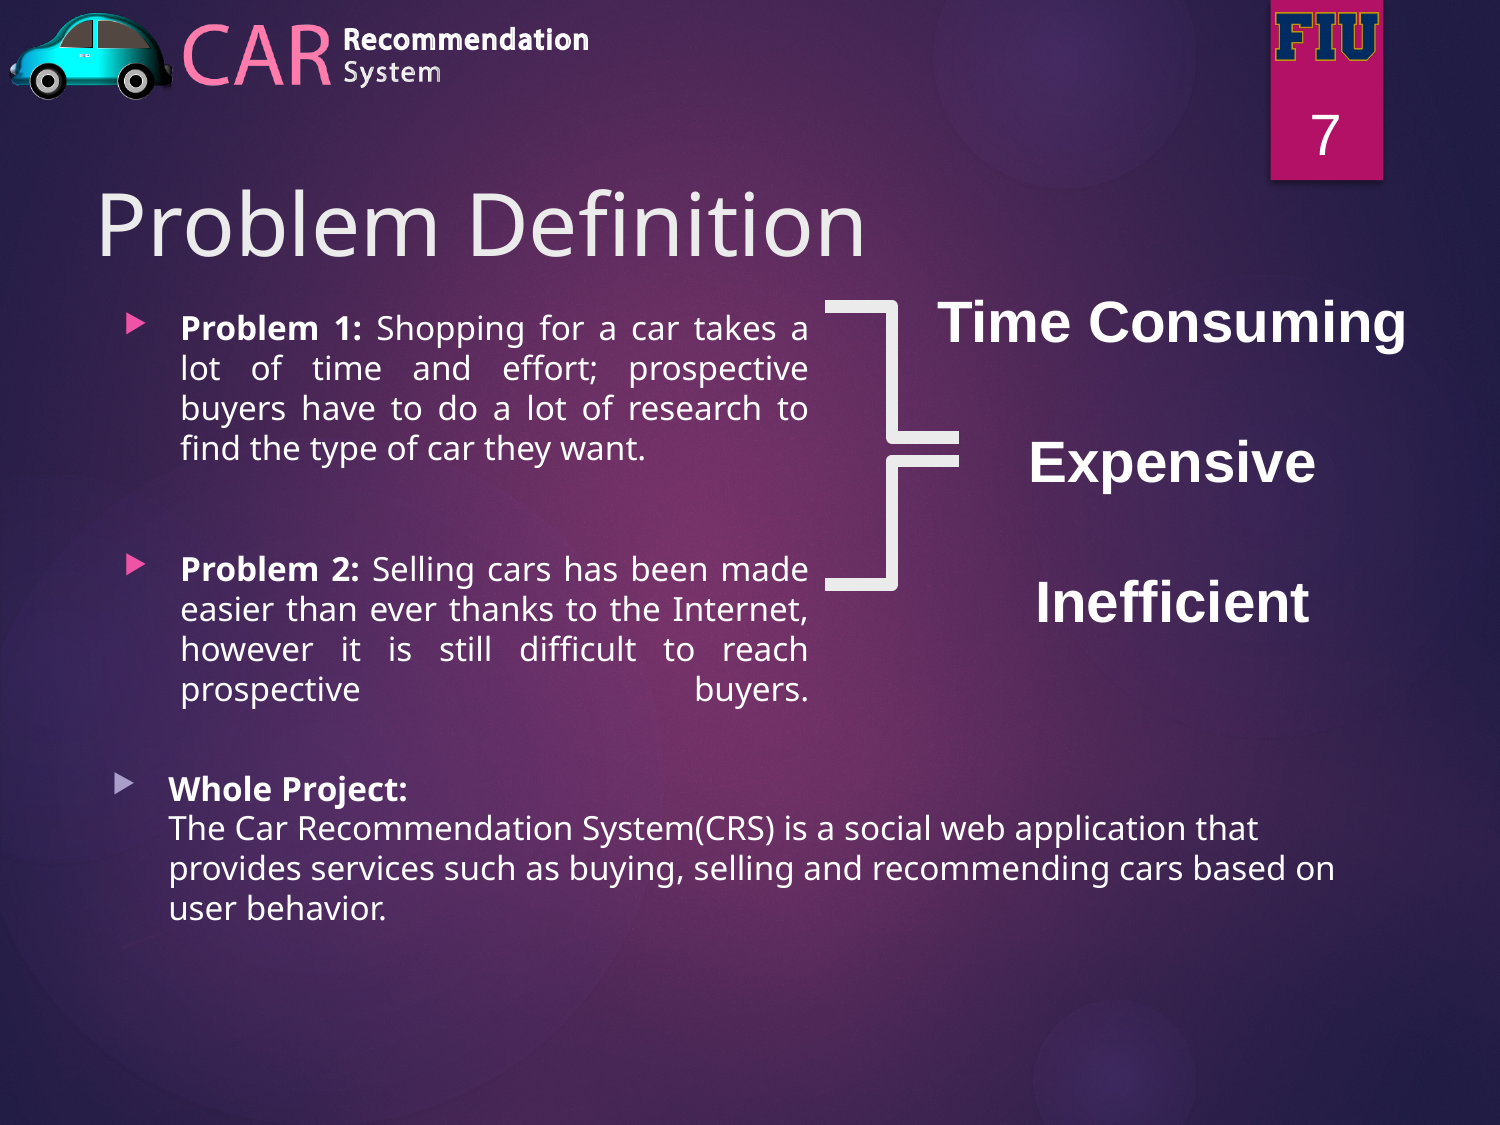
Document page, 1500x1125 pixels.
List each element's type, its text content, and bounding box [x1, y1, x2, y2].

text_box Whole Project: The Car Recommendation System(CRS) is a social web application that provides services such as buying, selling and recommending cars based on user behavior. [97, 760, 1410, 998]
title Problem Definition [79, 161, 1237, 288]
list Problem 1: Shopping for a car takes a lot of time and effort; prospective buyers have to do a lot of research to find the type of car they want. Problem 2: Selling cars has been made easier than ever thanks to the Internet, however it is still difficult to reach prospective buyers. [108, 299, 825, 760]
picture [1274, 12, 1379, 61]
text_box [824, 460, 960, 585]
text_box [824, 305, 960, 438]
slide_number 7 [1273, 68, 1378, 175]
text_box Time Consuming Expensive Inefficient [897, 276, 1448, 642]
picture [8, 12, 588, 101]
